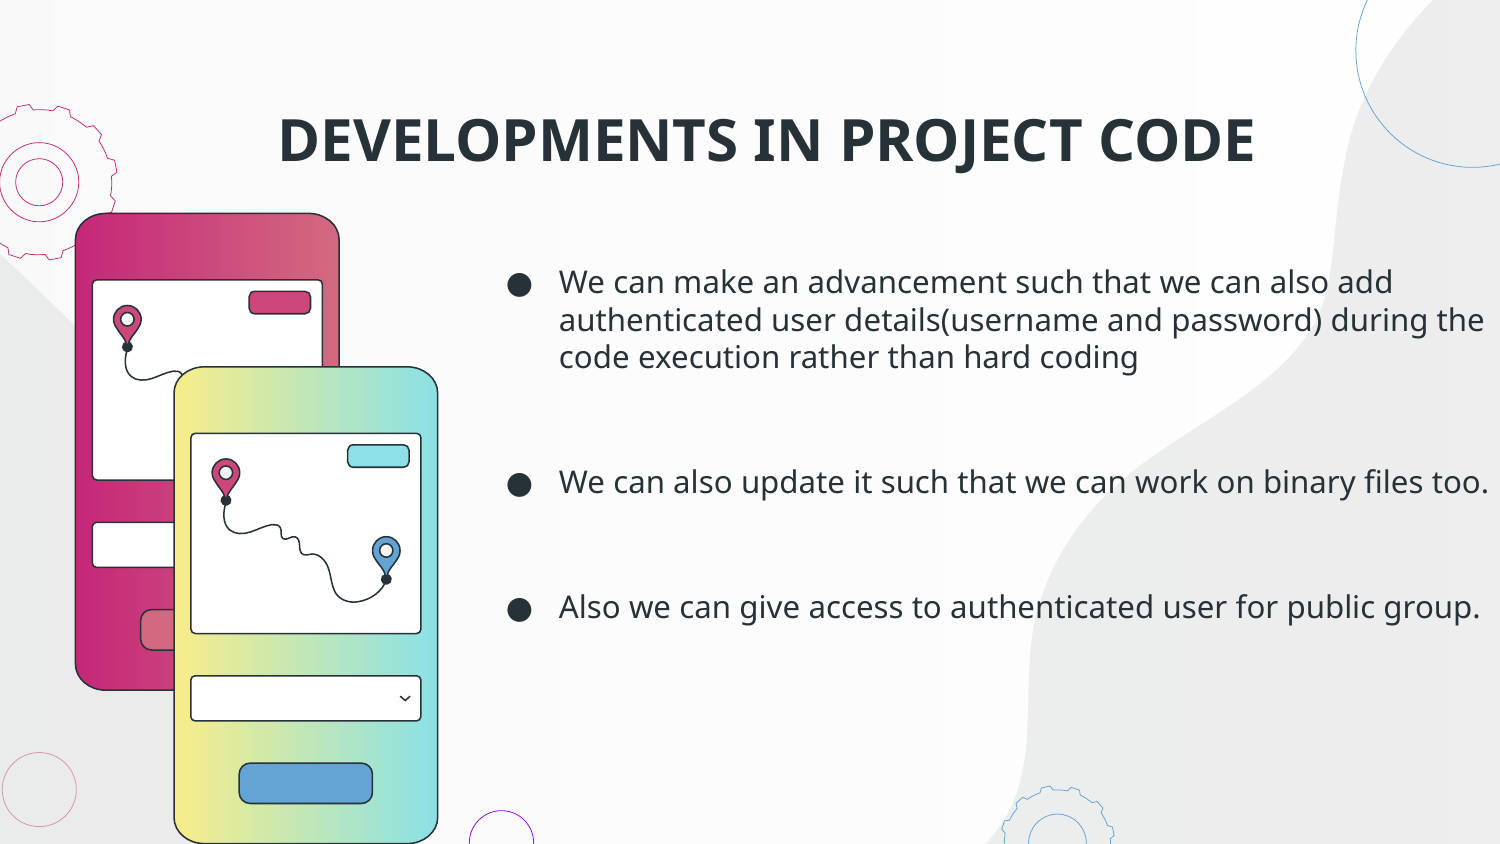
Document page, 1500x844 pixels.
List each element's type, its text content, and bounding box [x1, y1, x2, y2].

text_box We can make an advancement such that we can also add authenticated user details(username and password) during the code execution rather than hard coding We can also update it such that we can work on binary files too. Also we can give access to authenticated user for public group. [468, 247, 1500, 703]
title DEVELOPMENTS IN PROJECT CODE [116, 107, 1417, 168]
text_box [75, 213, 340, 691]
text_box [173, 366, 438, 844]
